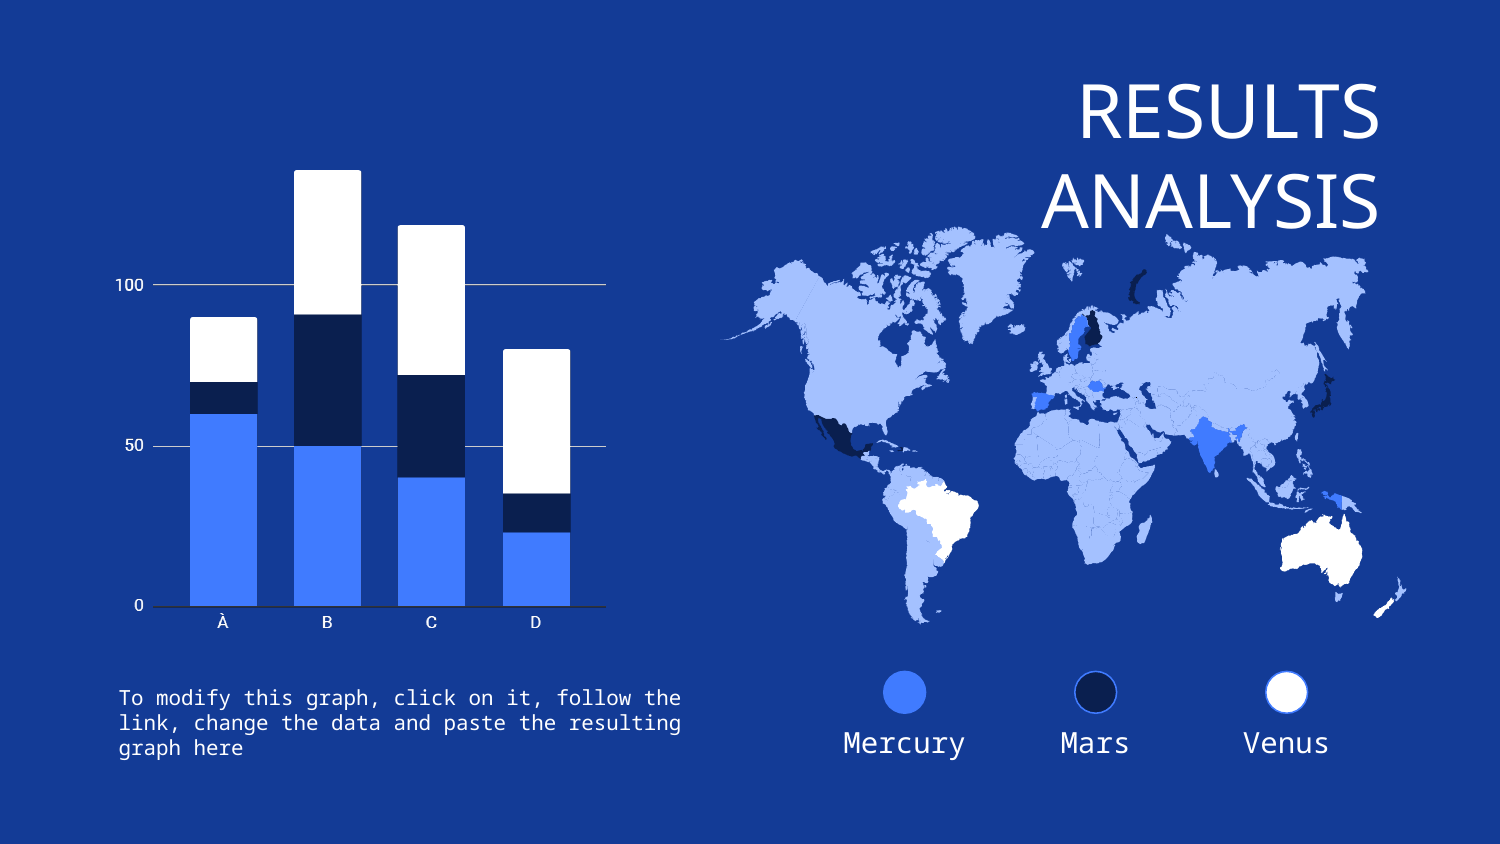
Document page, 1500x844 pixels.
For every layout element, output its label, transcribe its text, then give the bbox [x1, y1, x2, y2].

text_box [883, 671, 926, 714]
text_box Mars [1016, 730, 1175, 760]
text_box To modify this graph, click on it, follow the link, change the data and paste the resulting graph here [118, 699, 687, 760]
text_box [720, 226, 1407, 625]
text_box Mercury [825, 730, 984, 760]
title RESULTS ANALYSIS [711, 48, 1397, 155]
text_box [1074, 671, 1117, 714]
text_box [1265, 671, 1308, 714]
text_box Venus [1207, 730, 1366, 760]
picture [110, 143, 633, 659]
